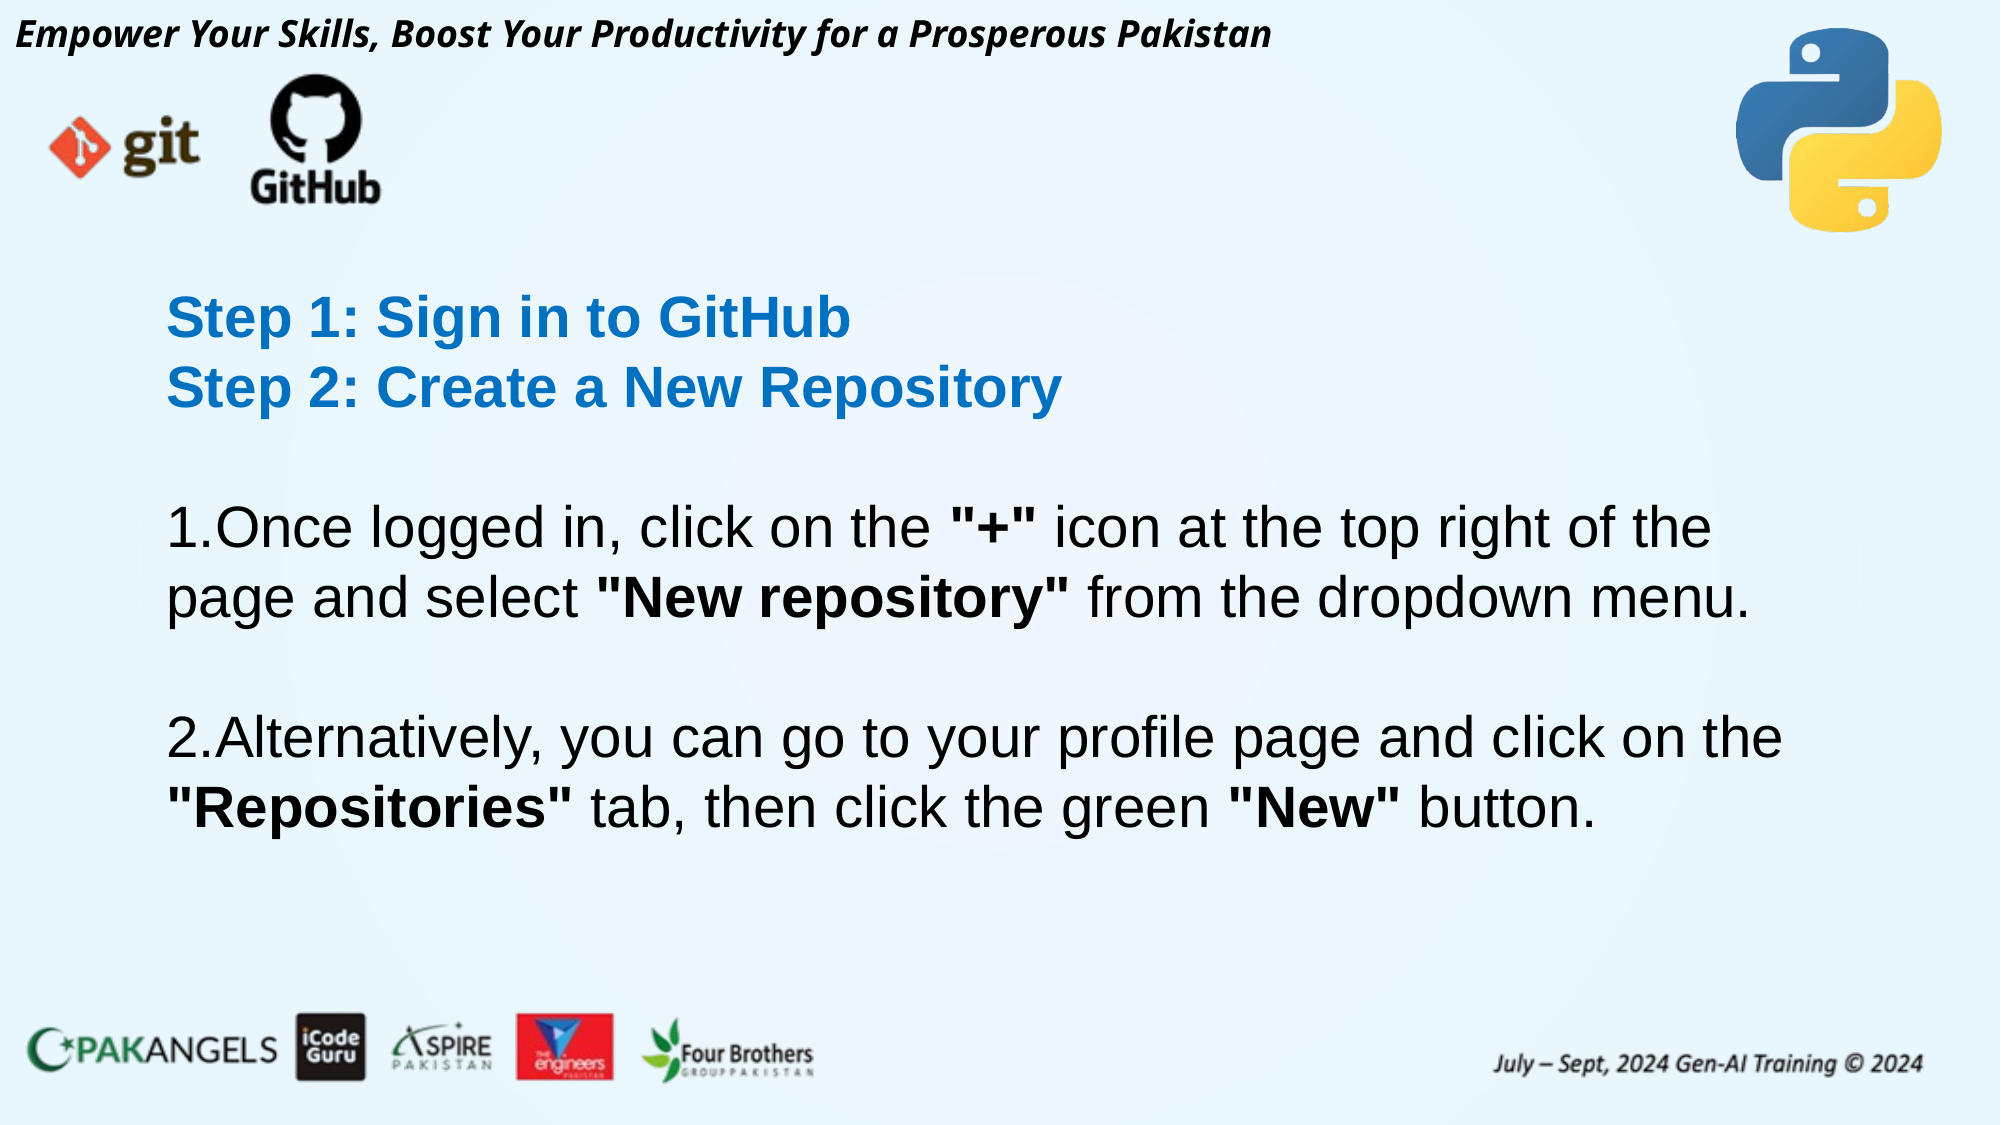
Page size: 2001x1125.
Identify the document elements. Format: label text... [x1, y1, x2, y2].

picture [0, 990, 2000, 1125]
picture [0, 28, 433, 273]
text_box Step 1: Sign in to GitHub Step 2: Create a New Repository Once logged in, click on the "+" icon at the top right of the page and select "New repository" from the dropdown menu. Alternatively, you can go to your profile page and click on the "Repositories" tab, then click the green "New" button. [151, 272, 1849, 847]
picture [1736, 28, 1942, 233]
text_box Empower Your Skills, Boost Your Productivity for a Prosperous Pakistan [0, 0, 1601, 57]
